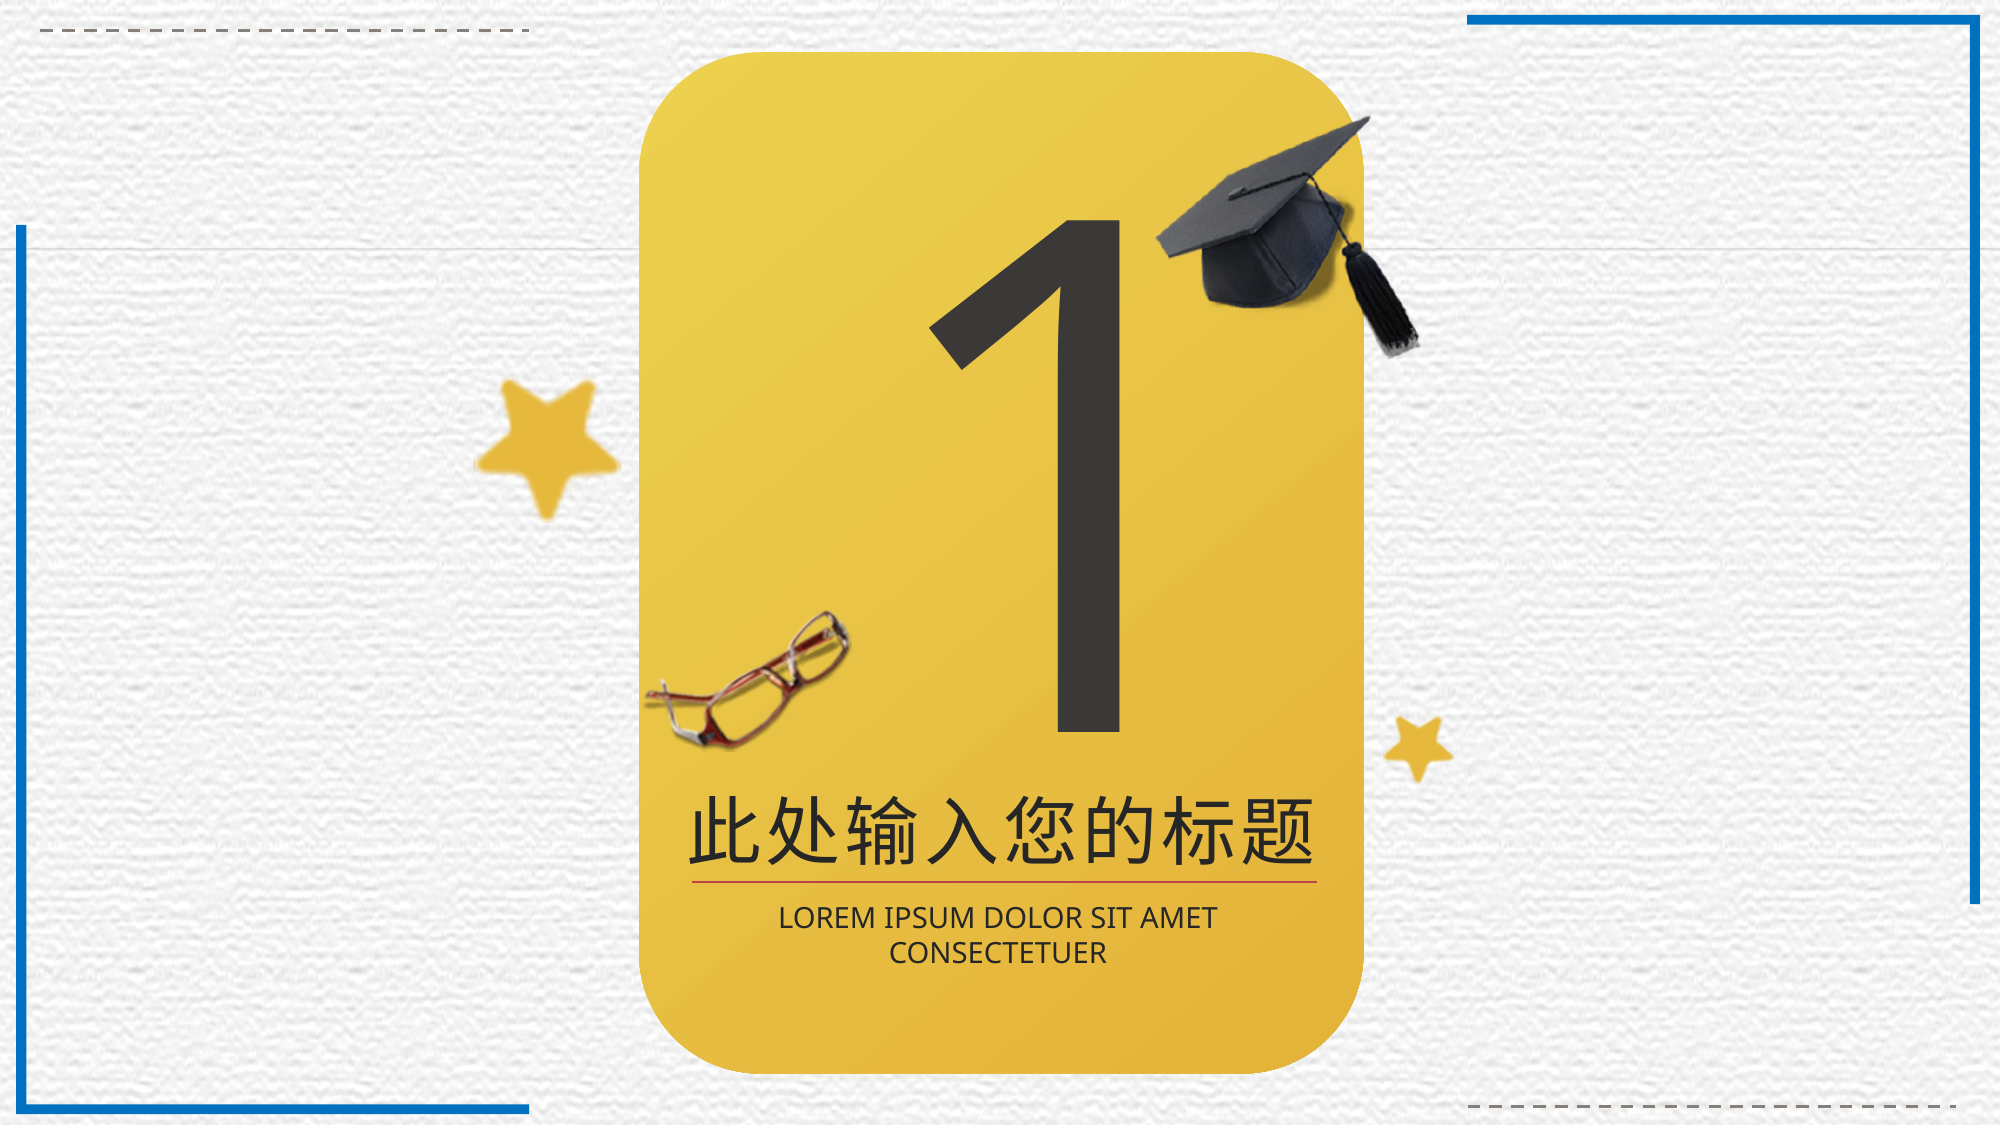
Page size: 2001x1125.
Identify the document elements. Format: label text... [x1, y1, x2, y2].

text_box LOREM IPSUM DOLOR SIT AMET CONSECTETUER [678, 891, 1318, 977]
text_box [1466, 14, 1981, 905]
text_box [638, 901, 1364, 1074]
text_box 1 [850, 311, 1118, 580]
text_box [639, 52, 1364, 748]
text_box [15, 224, 530, 1115]
text_box 此处输入您的标题 [638, 748, 1364, 901]
picture [0, 0, 2000, 1125]
